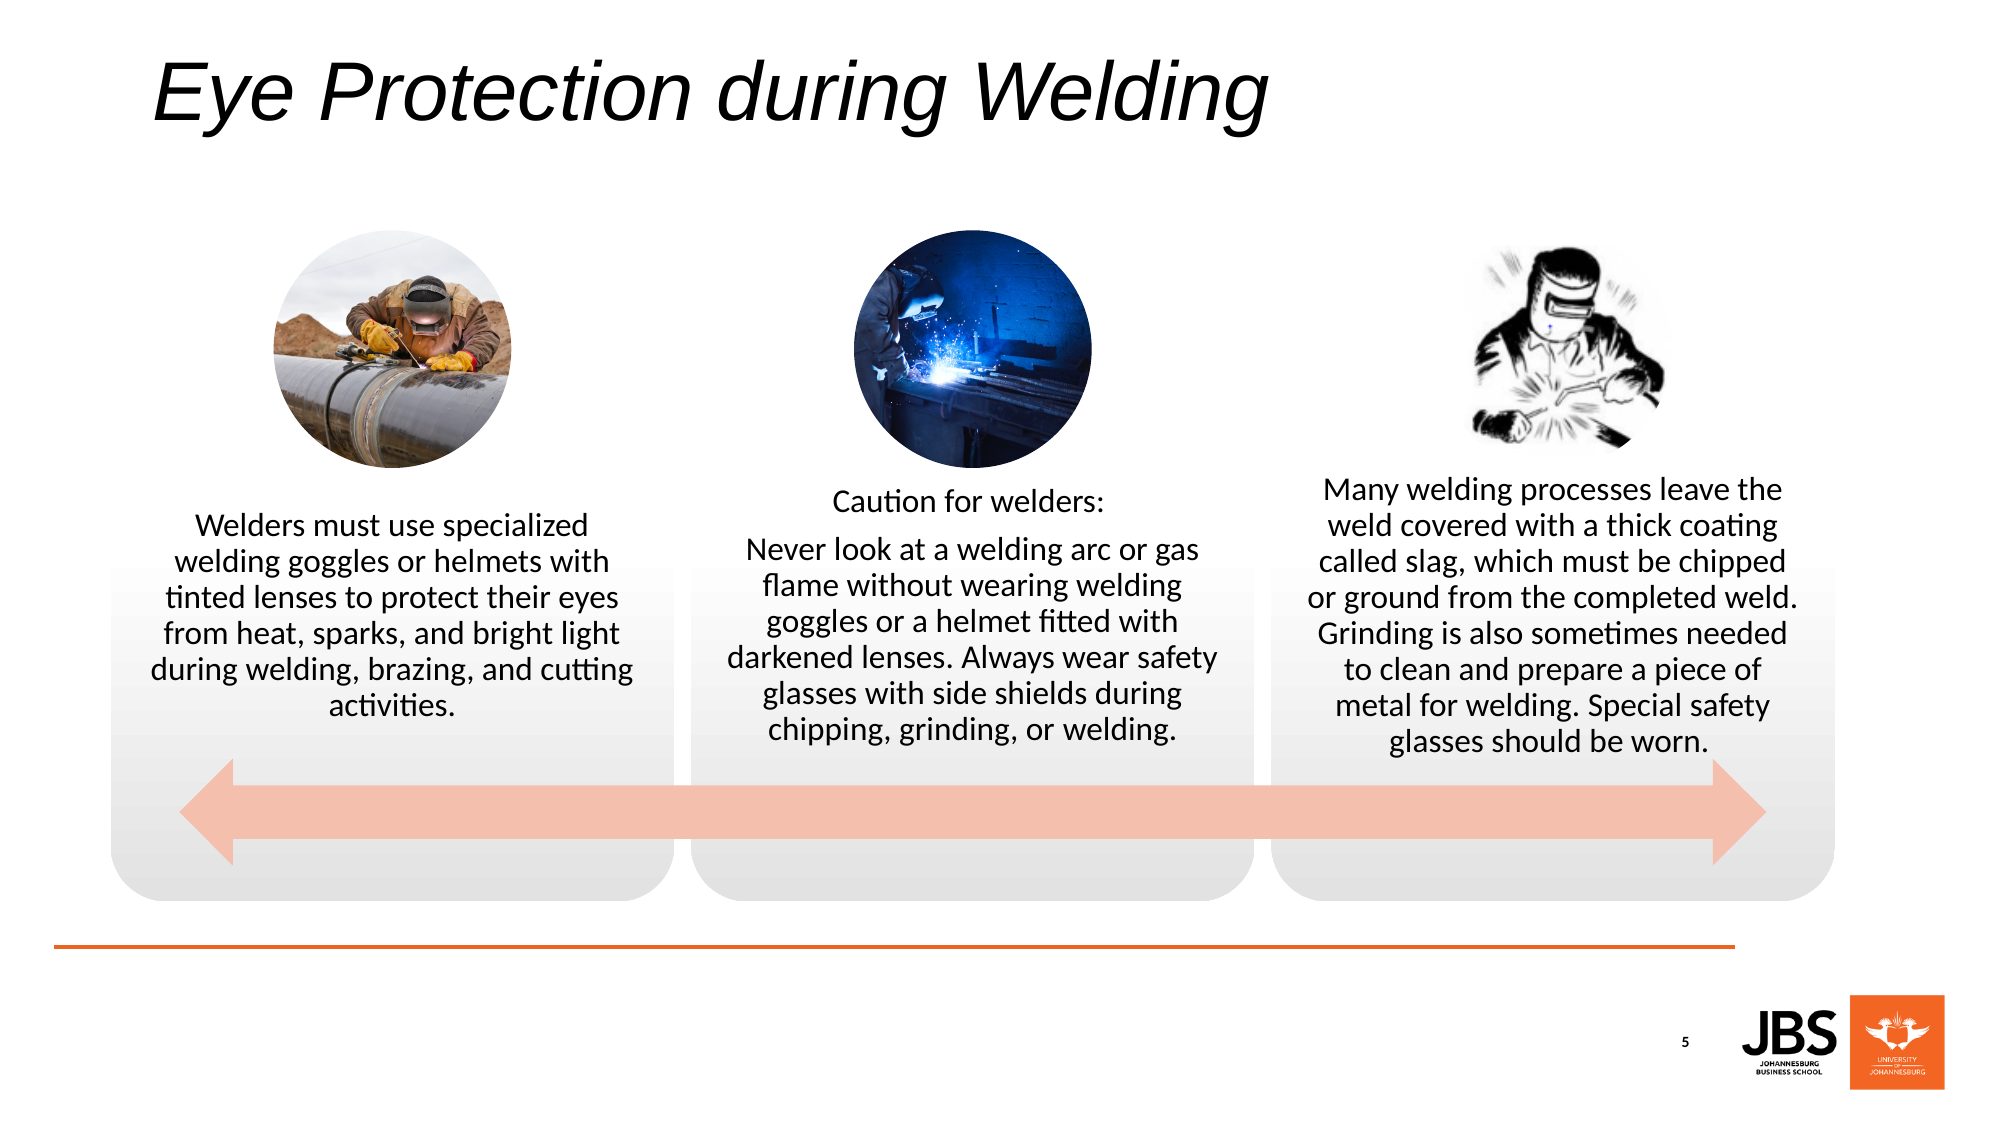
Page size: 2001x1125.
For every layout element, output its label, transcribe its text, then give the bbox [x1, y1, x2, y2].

picture [1728, 981, 1958, 1103]
title Eye Protection during Welding [137, 30, 1753, 158]
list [110, 187, 1836, 902]
